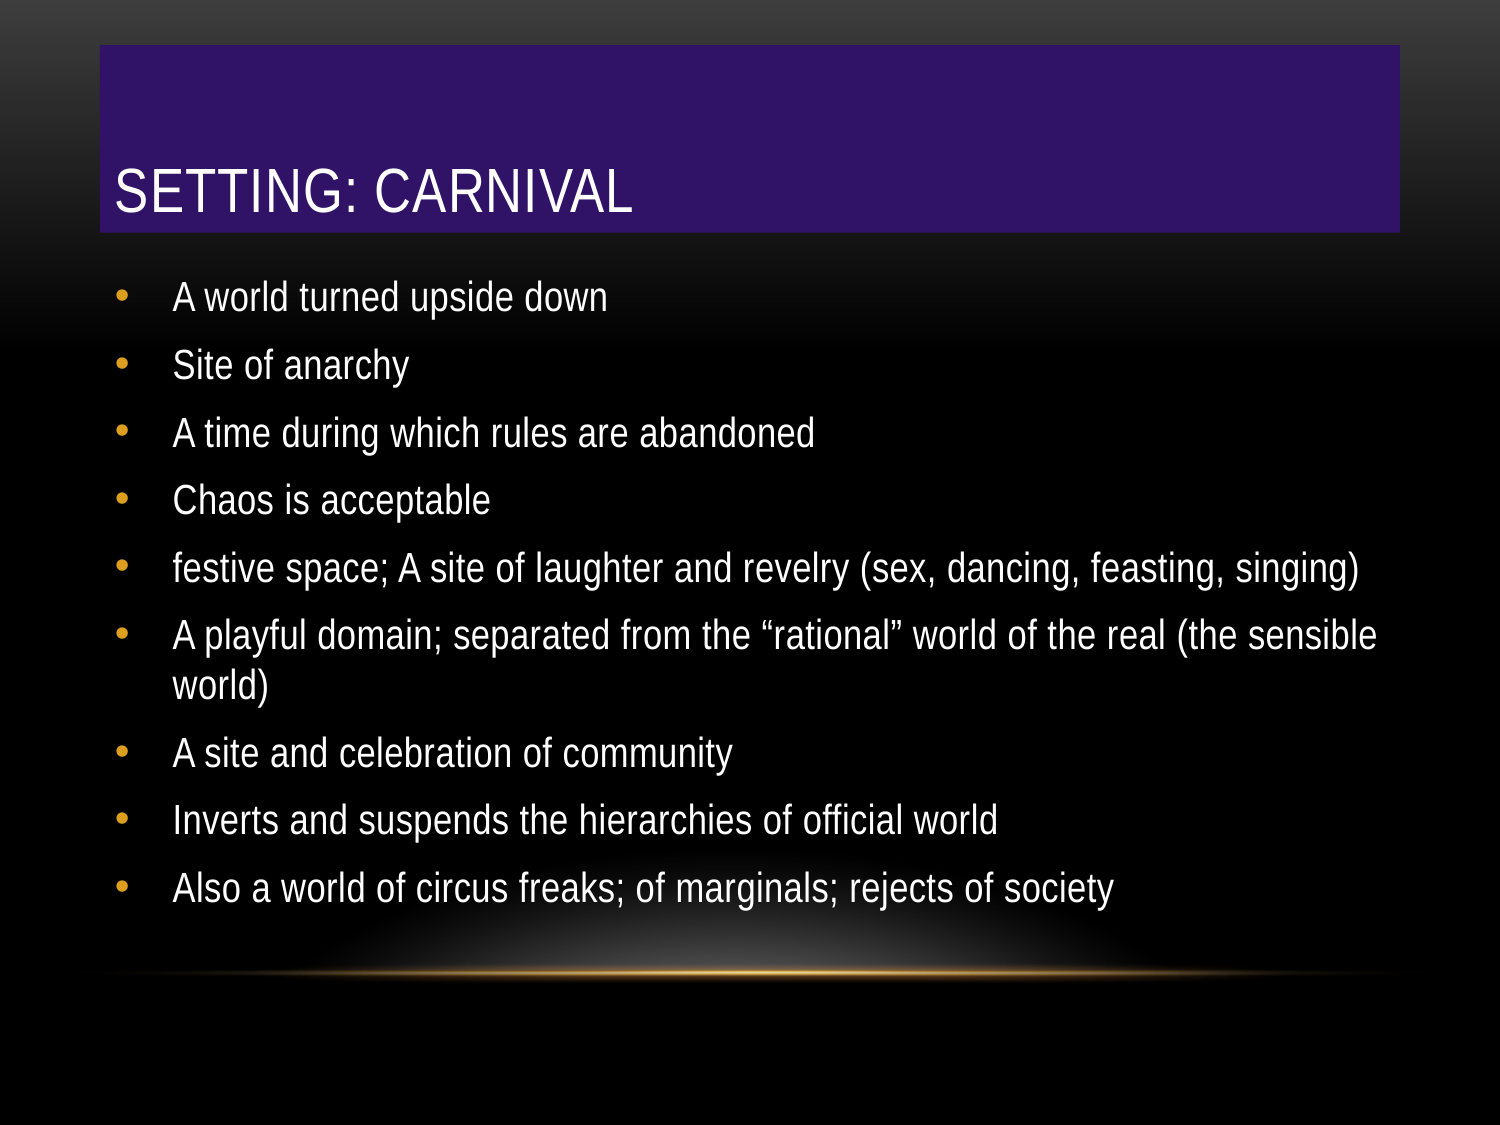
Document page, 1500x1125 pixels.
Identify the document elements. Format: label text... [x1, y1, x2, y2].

title Setting: carnival [99, 45, 1400, 233]
list A world turned upside down Site of anarchy A time during which rules are abandoned Chaos is acceptable festive space; A site of laughter and revelry (sex, dancing, feasting, singing) A playful domain; separated from the “rational” world of the real (the sensible world) A site and celebration of community Inverts and suspends the hierarchies of official world Also a world of circus freaks; of marginals; rejects of society [99, 262, 1400, 938]
picture [0, 0, 1500, 1125]
